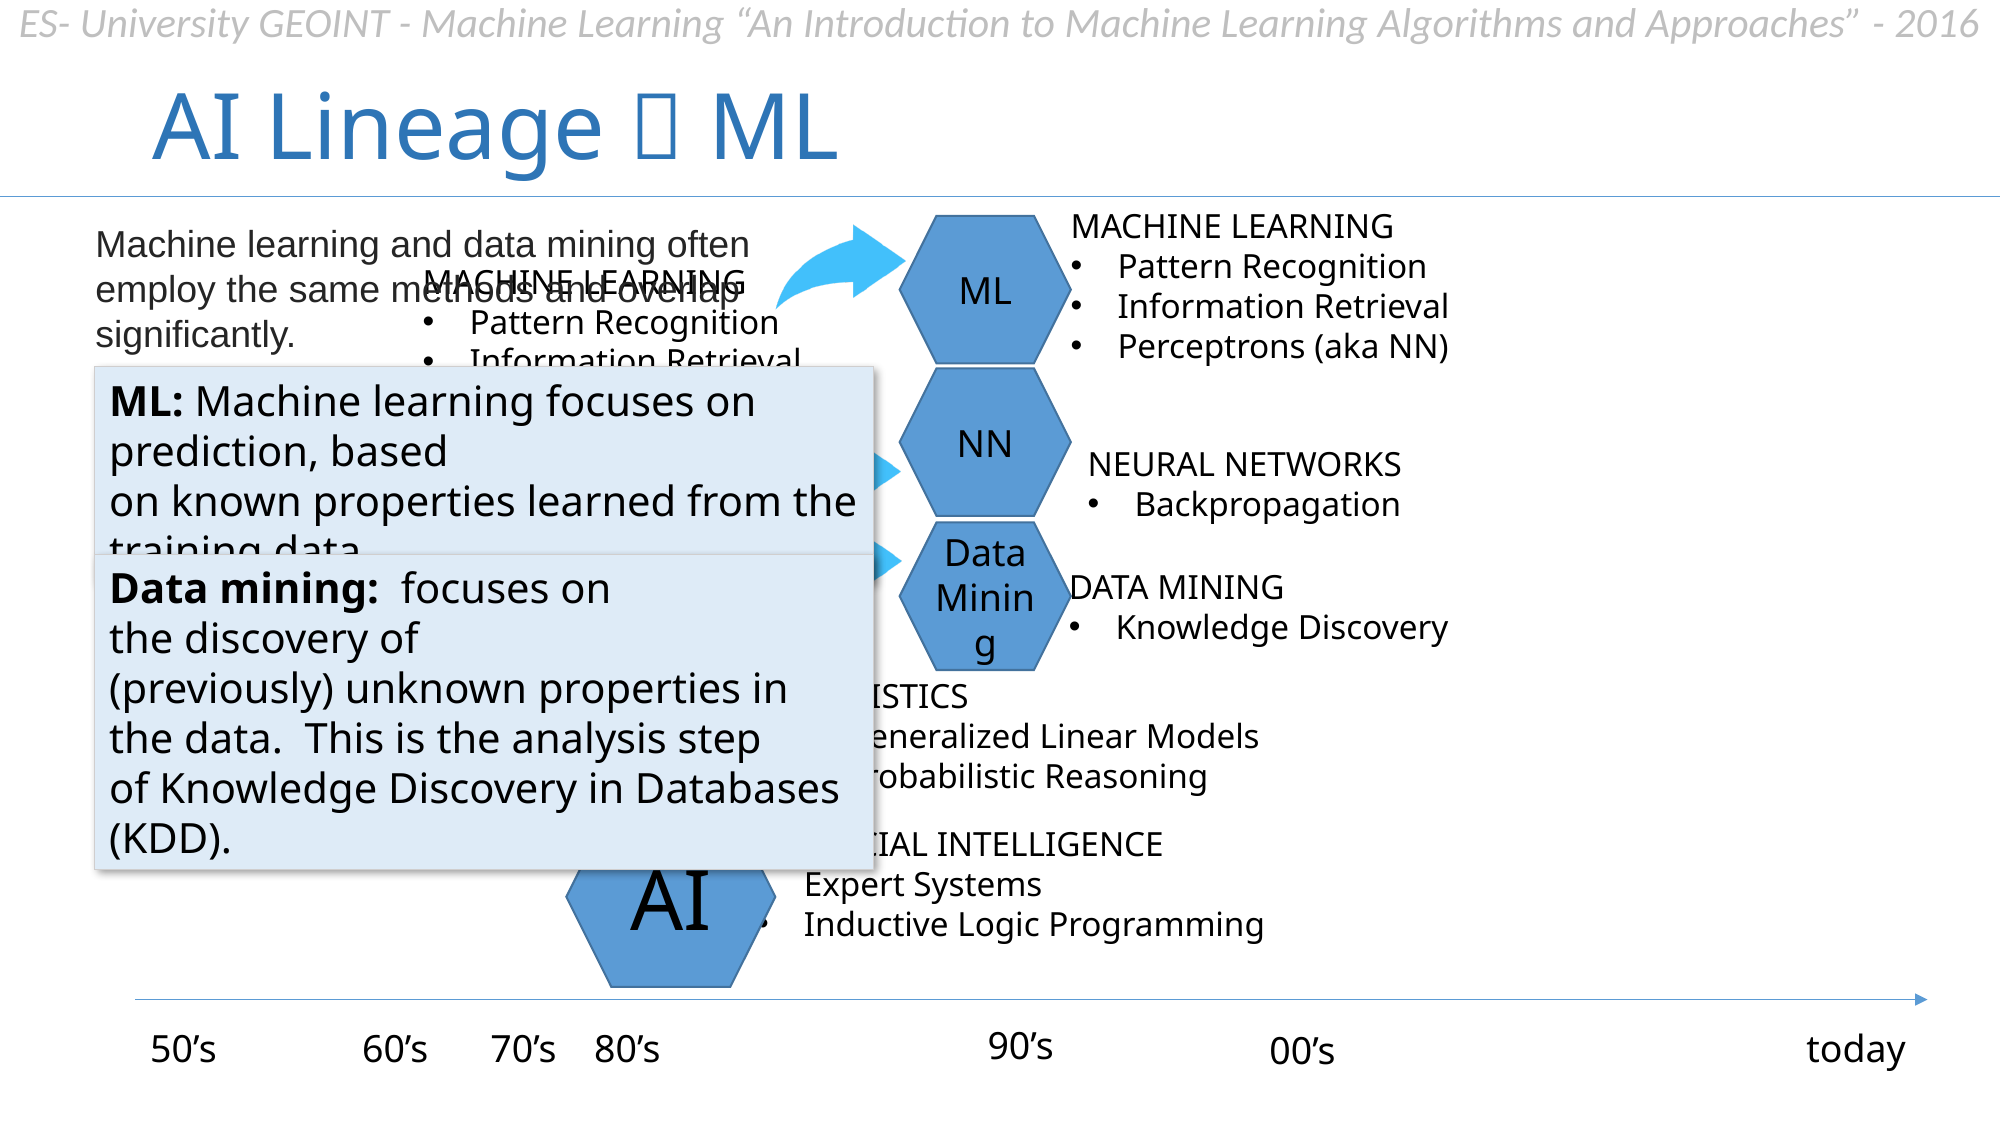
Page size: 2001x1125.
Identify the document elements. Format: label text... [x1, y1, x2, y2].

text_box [769, 368, 1420, 532]
text_box 80’s [579, 1017, 676, 1077]
text_box Data mining: focuses on the discovery of (previously) unknown properties in the data. This is the analysis step of Knowledge Discovery in Databases (KDD). [94, 554, 874, 870]
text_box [775, 197, 1451, 375]
text_box AI [565, 879, 777, 988]
title AI Lineage  ML [137, 72, 875, 188]
text_box STATISTICS Generalized Linear Models Probabilistic Reasoning [883, 671, 1276, 803]
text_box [771, 489, 1448, 671]
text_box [424, 253, 775, 615]
text_box ML: Machine learning focuses on prediction, based on known properties learned from the training data. [94, 366, 424, 554]
text_box 50’s [135, 1017, 232, 1077]
text_box 70’s [475, 1017, 572, 1077]
text_box 60’s [347, 1017, 444, 1077]
text_box ARTIFICIAL INTELLIGENCE Expert Systems Inductive Logic Programming [750, 815, 1281, 951]
text_box 00’s [1254, 1019, 1351, 1080]
text_box 90’s [972, 1015, 1069, 1075]
text_box today [1791, 1017, 1921, 1077]
text_box Machine learning and data mining often employ the same methods and overlap significantly. [80, 212, 775, 362]
